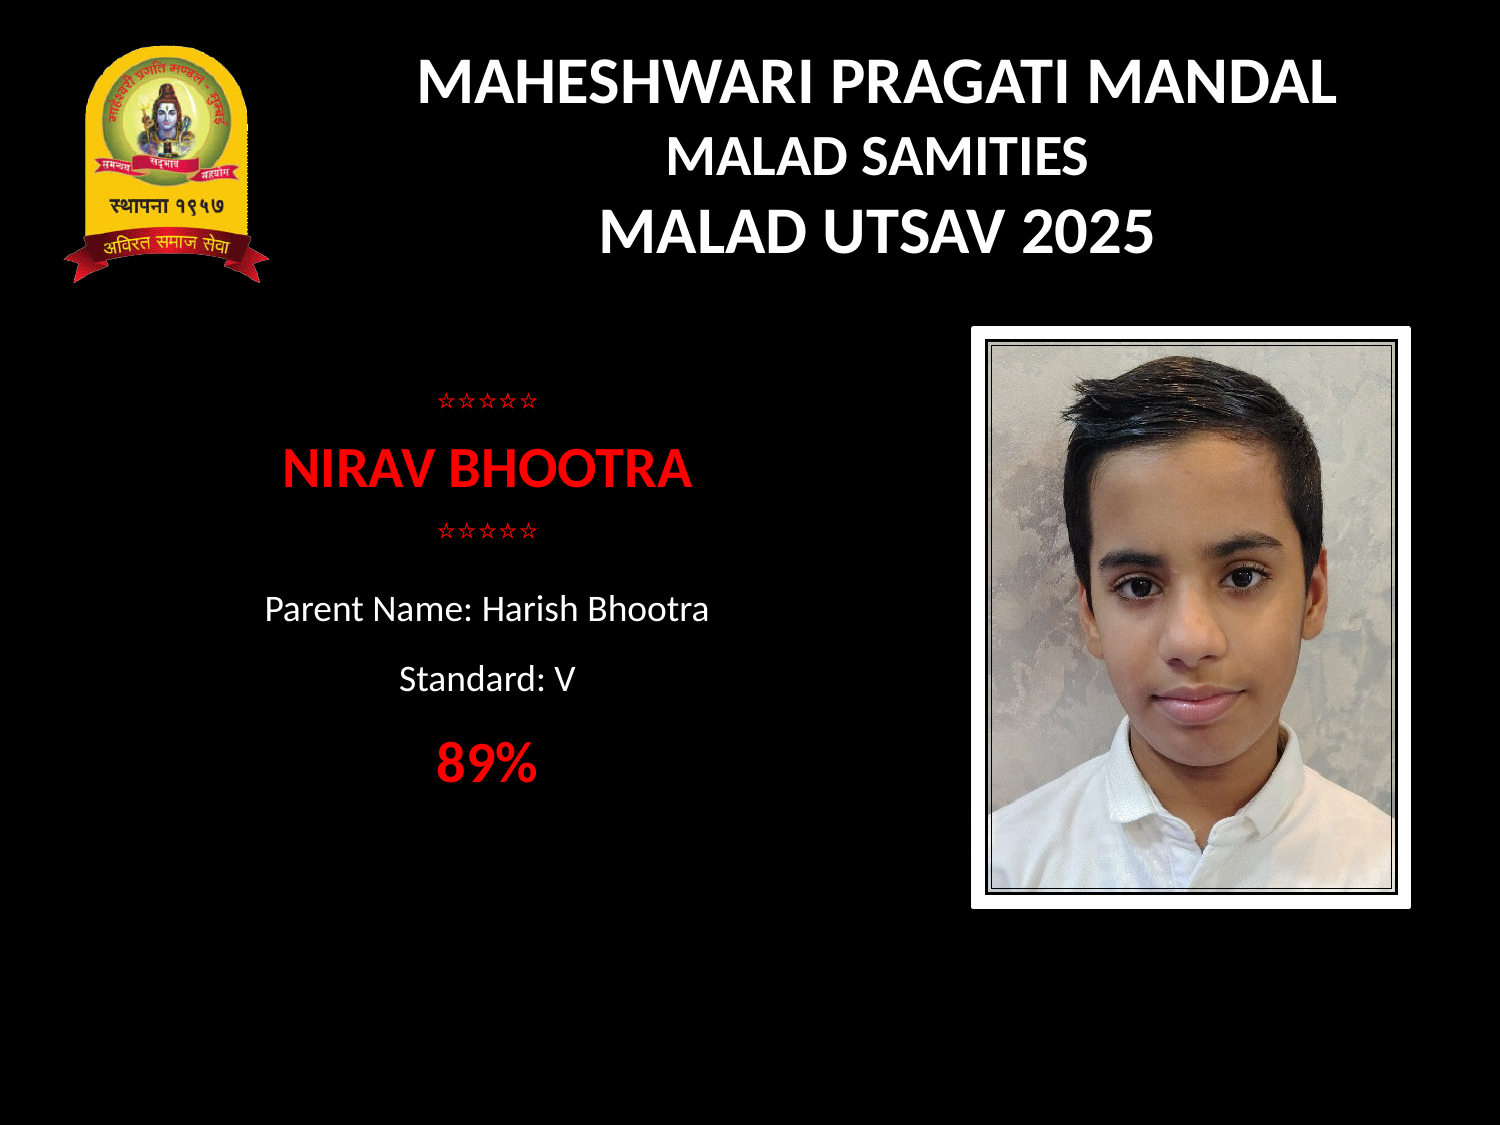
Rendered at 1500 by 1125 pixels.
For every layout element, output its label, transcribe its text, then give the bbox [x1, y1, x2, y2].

picture [974, 329, 1408, 907]
text_box MAHESHWARI PRAGATI MANDAL MALAD SAMITIES MALAD UTSAV 2025 [401, 29, 1354, 275]
picture [29, 29, 297, 301]
text_box ⭐⭐⭐⭐⭐ NIRAV BHOOTRA ⭐⭐⭐⭐⭐ Parent Name: Harish Bhootra Standard: V 89% [74, 374, 900, 802]
